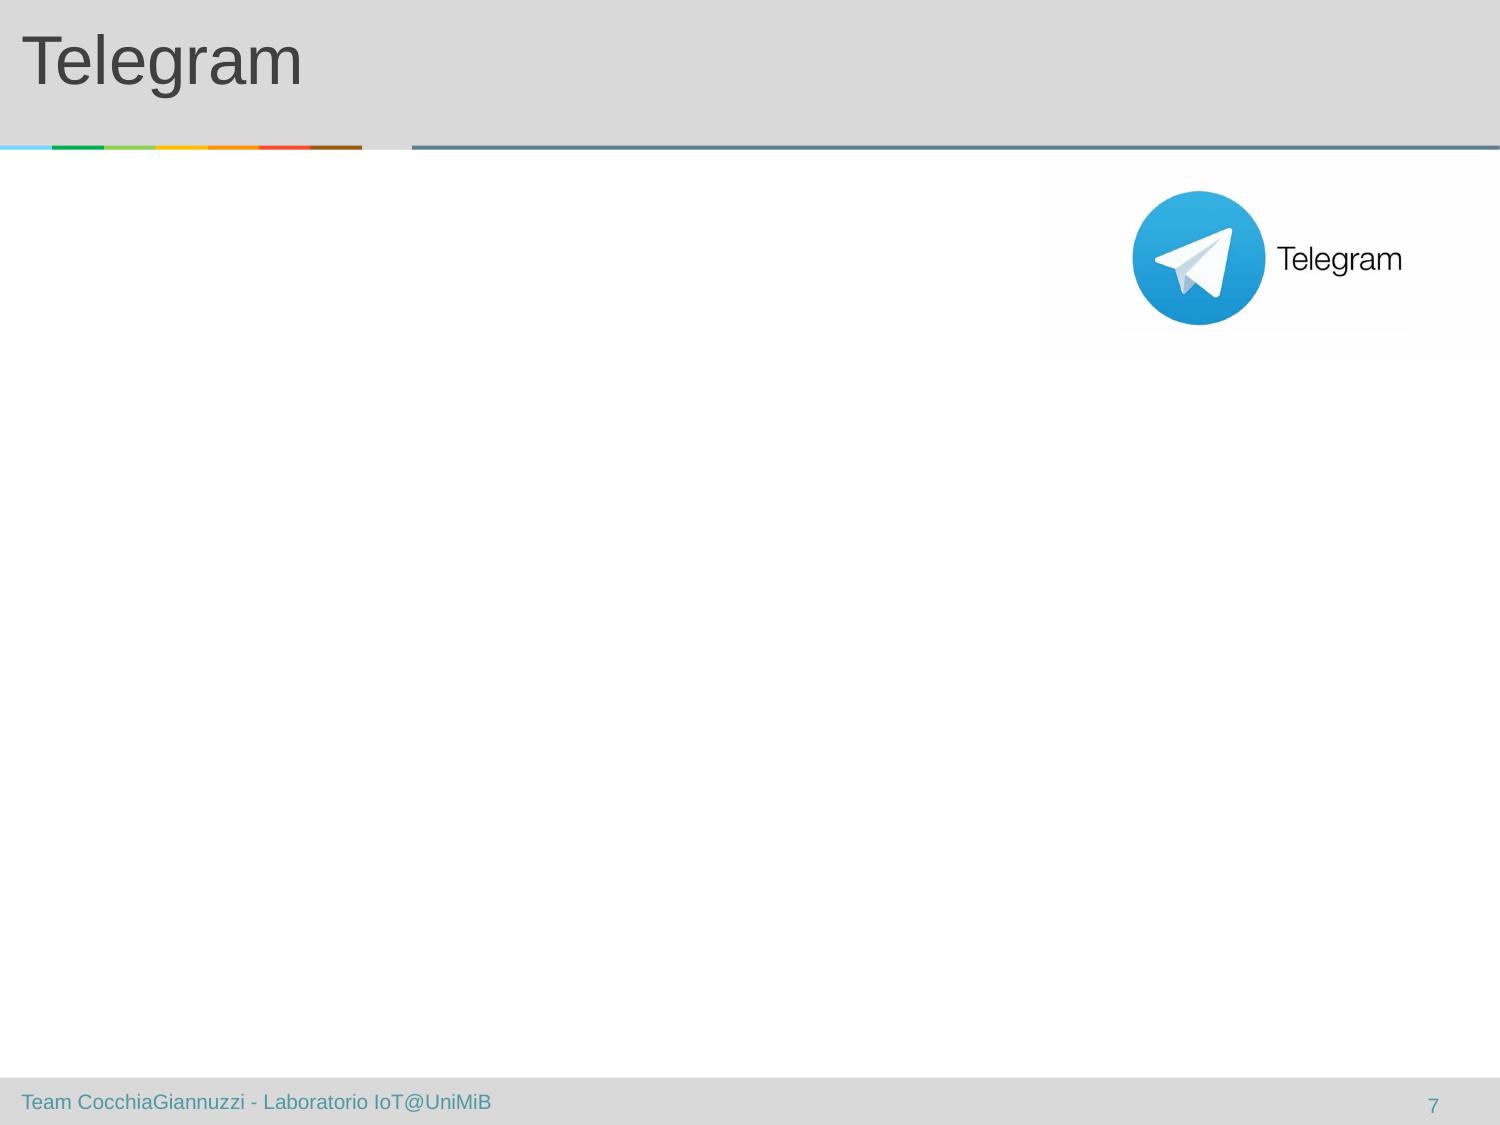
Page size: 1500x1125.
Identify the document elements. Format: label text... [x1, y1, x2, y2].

title Telegram [0, 0, 1500, 110]
footer Team CocchiaGiannuzzi - Laboratorio IoT@UniMiB [0, 1090, 600, 1112]
slide_number 7 [1355, 1087, 1461, 1124]
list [1032, 156, 1500, 359]
